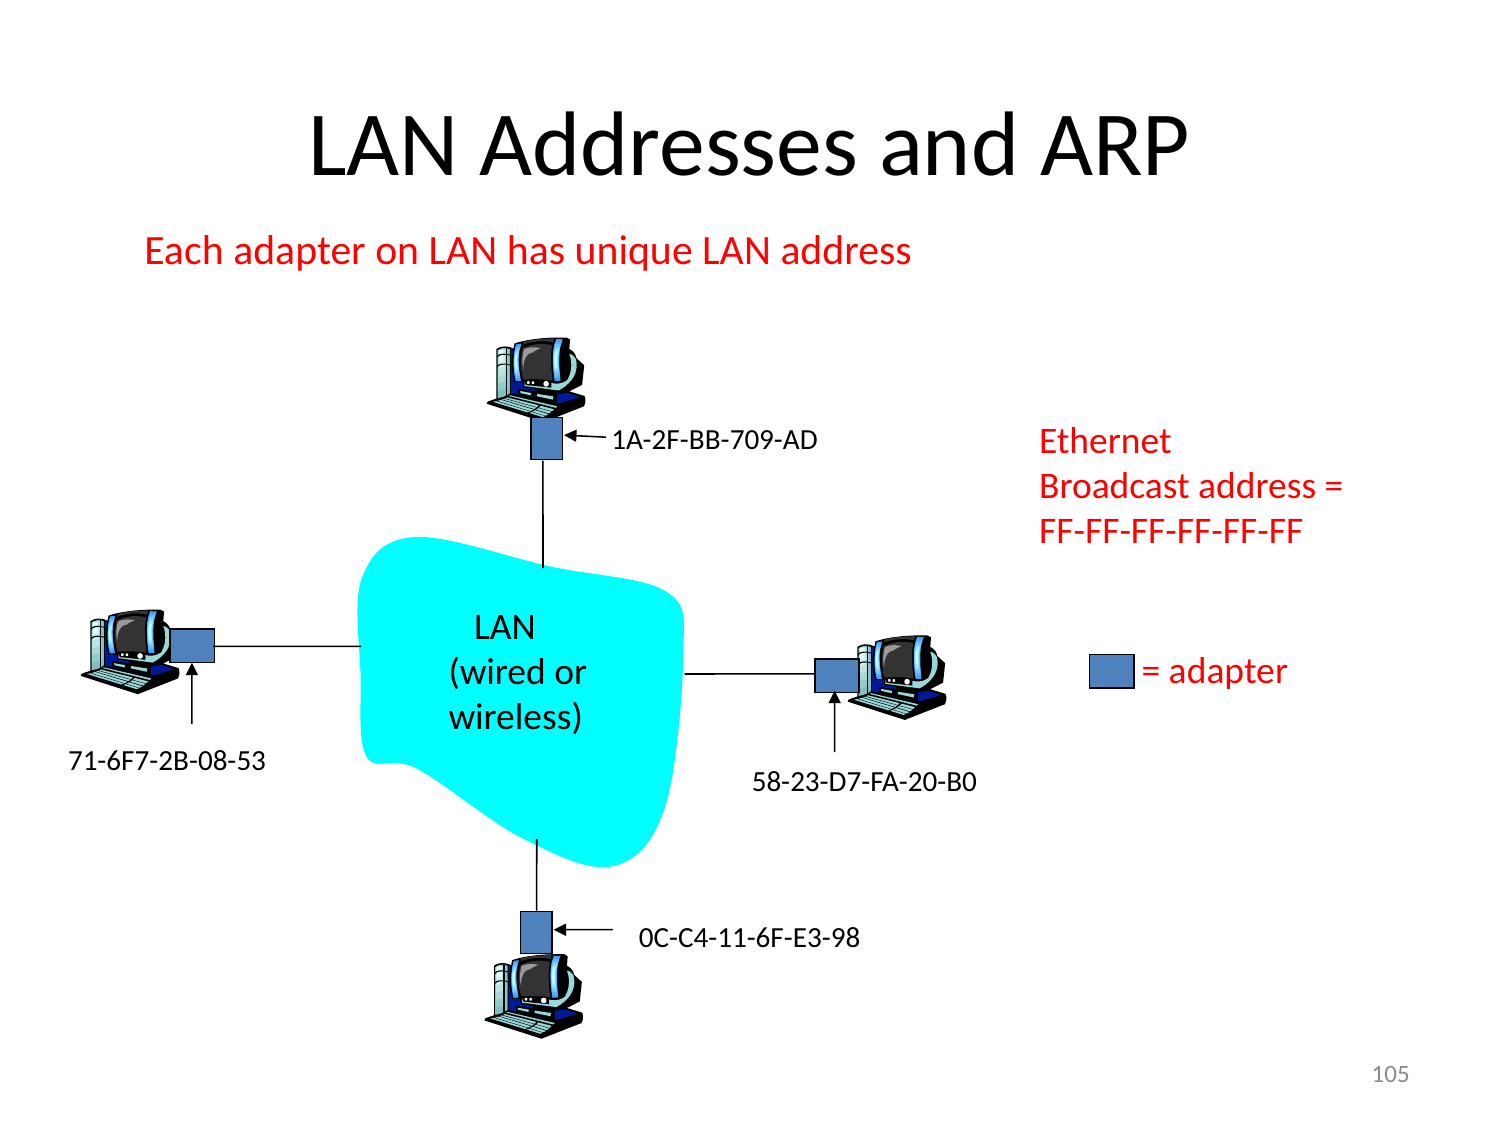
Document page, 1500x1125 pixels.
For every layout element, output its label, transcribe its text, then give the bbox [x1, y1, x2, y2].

text_box 58-23-D7-FA-20-B0 [737, 754, 993, 805]
text_box [815, 659, 842, 693]
text_box [828, 690, 841, 753]
text_box [553, 923, 613, 936]
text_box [80, 608, 182, 695]
text_box 0C-C4-11-6F-E3-98 [624, 911, 876, 961]
text_box [187, 662, 199, 724]
text_box [1089, 654, 1126, 688]
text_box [486, 336, 588, 423]
text_box 71-6F7-2B-08-53 [53, 733, 282, 784]
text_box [484, 953, 585, 1039]
text_box [187, 629, 215, 663]
text_box LAN (wired or wireless) [433, 594, 603, 745]
text_box [357, 536, 684, 868]
text_box = adapter [1126, 638, 1304, 699]
text_box [531, 431, 563, 460]
text_box [520, 911, 552, 951]
text_box Each adapter on LAN has unique LAN address [129, 215, 927, 281]
title LAN Addresses and ARP [75, 45, 1425, 233]
text_box [564, 431, 607, 442]
slide_number 105 [1074, 1042, 1425, 1103]
text_box 1A-2F-BB-709-AD [596, 412, 834, 463]
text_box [847, 634, 949, 721]
text_box Ethernet Broadcast address = FF-FF-FF-FF-FF-FF [1024, 408, 1359, 559]
